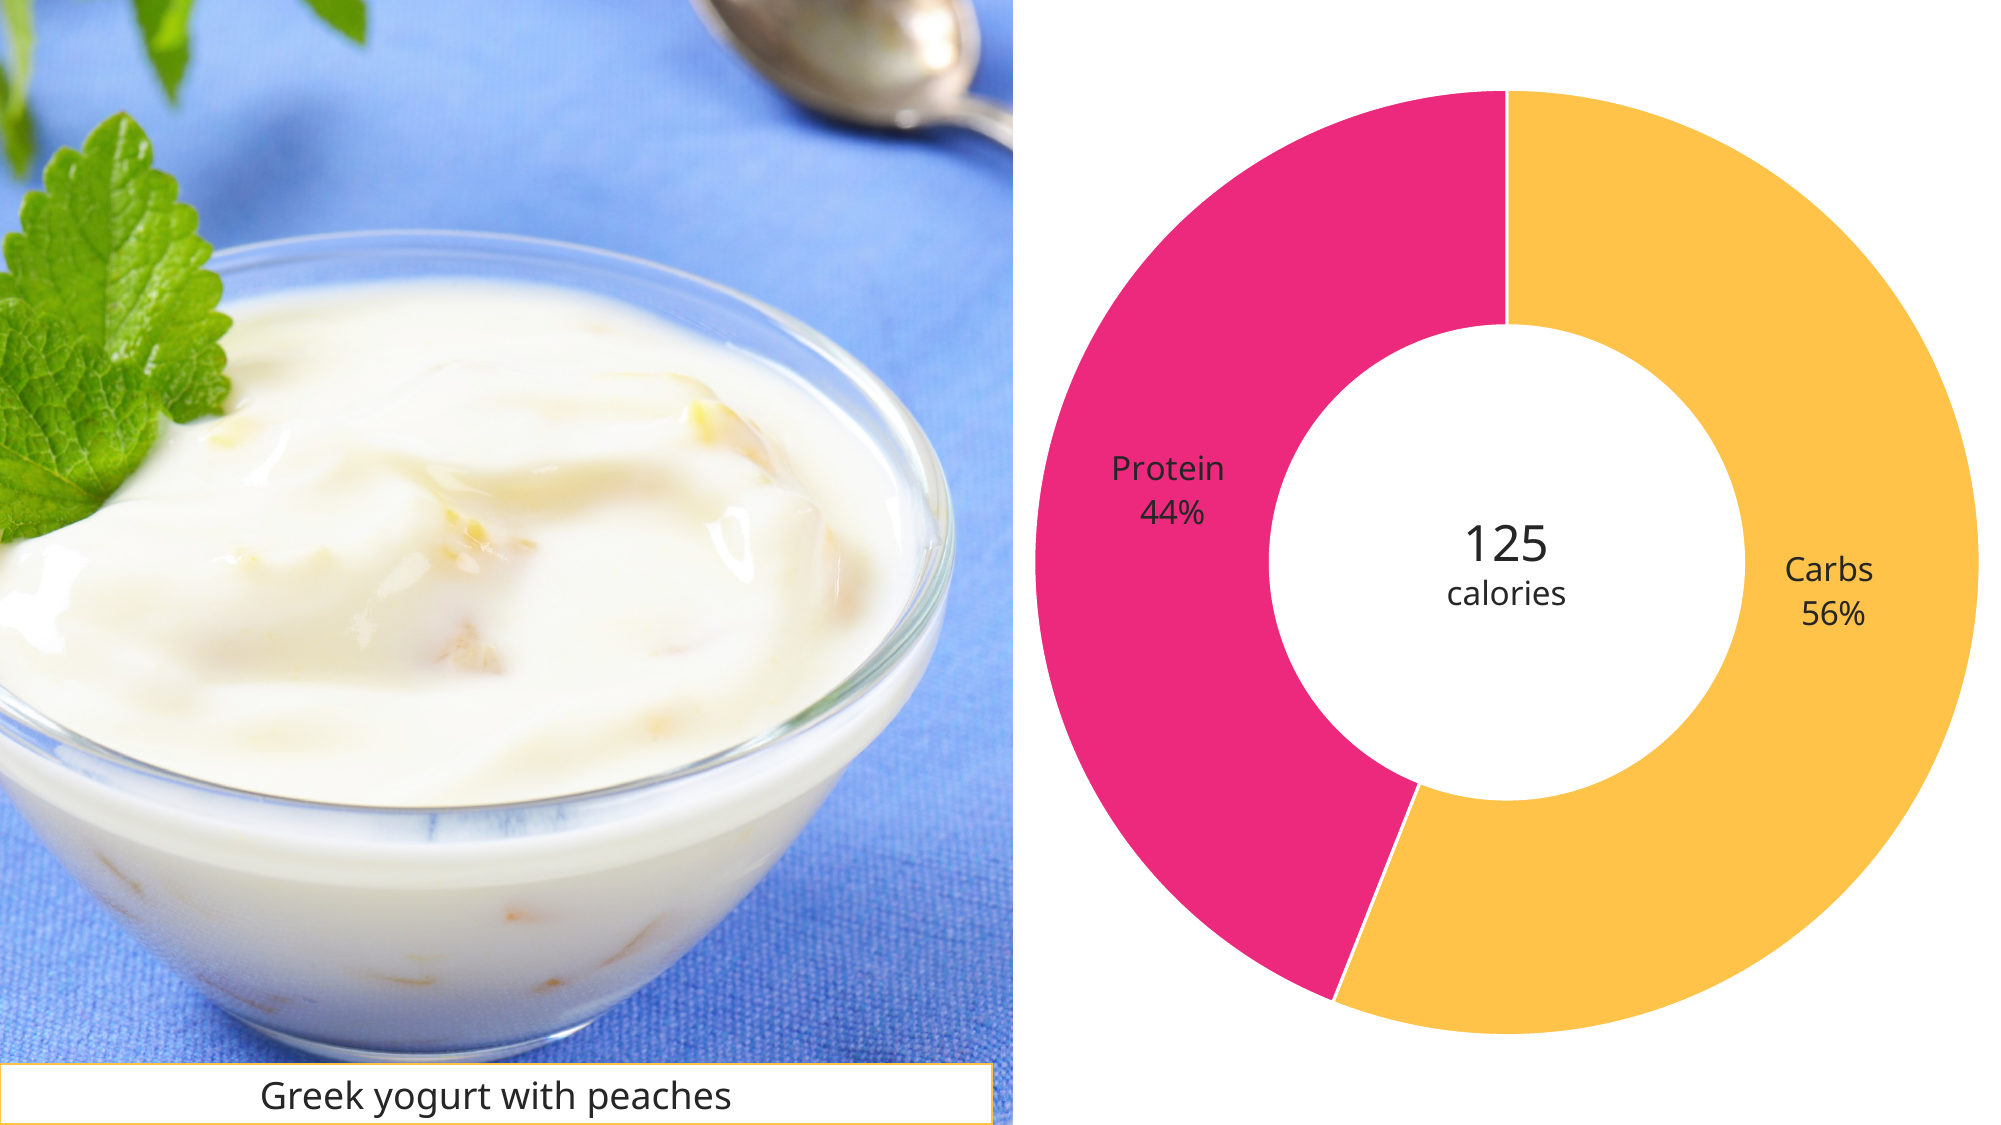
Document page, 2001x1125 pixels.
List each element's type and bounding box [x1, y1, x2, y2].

picture [0, 0, 1013, 1125]
chart [1013, 0, 2000, 1125]
